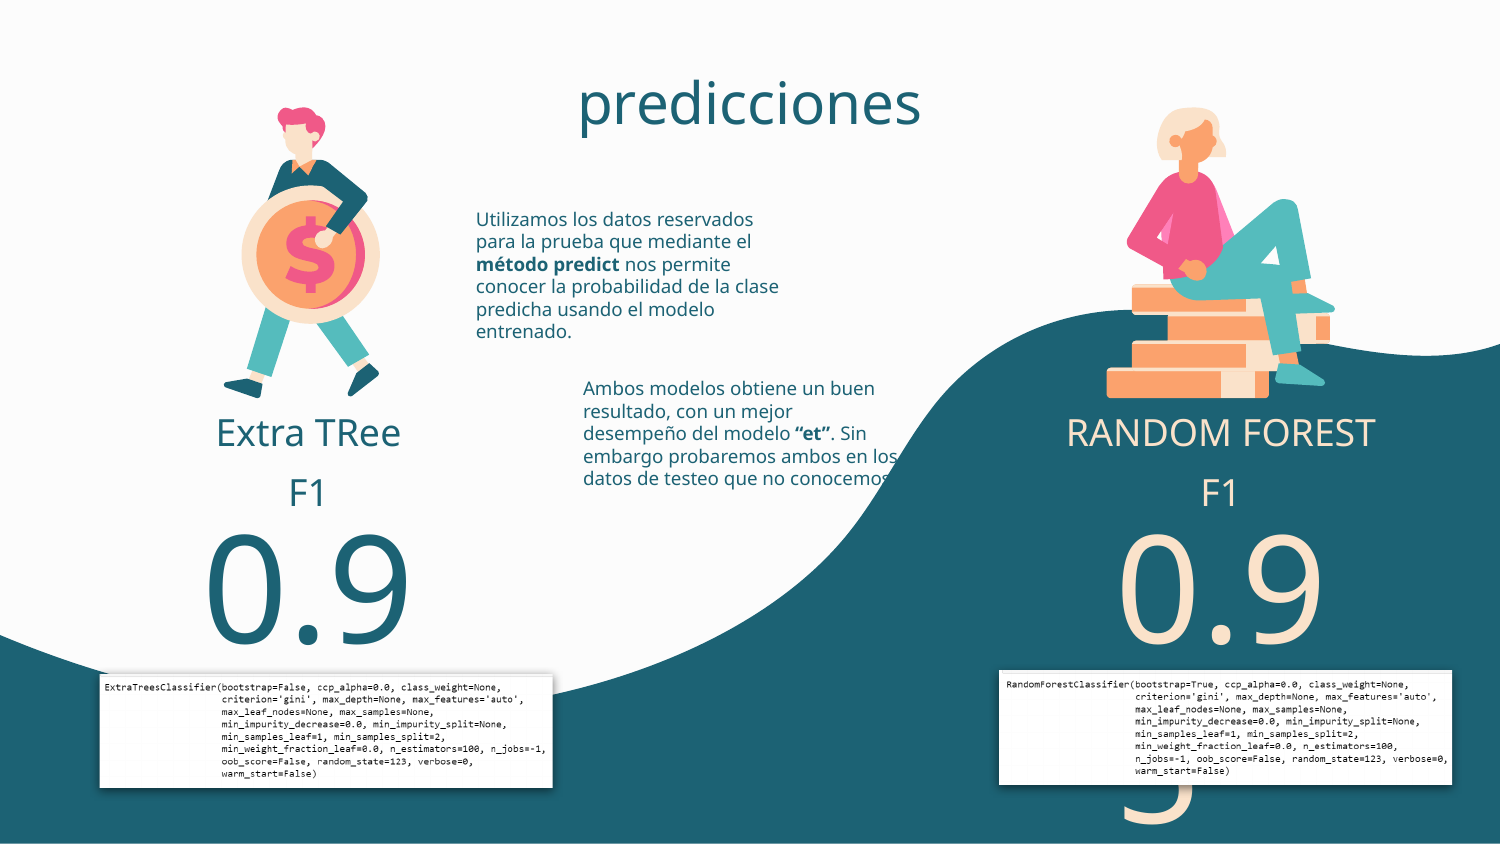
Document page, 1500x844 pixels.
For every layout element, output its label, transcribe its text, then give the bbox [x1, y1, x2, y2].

picture [99, 673, 553, 789]
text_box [1106, 107, 1336, 399]
text_box Ambos modelos obtiene un buen resultado, con un mejor desempeño del modelo “et”. Sin embargo probaremos ambos en los datos de testeo que no conocemos. [568, 361, 917, 508]
title F1 [111, 457, 506, 530]
title F1 [1023, 457, 1419, 530]
picture [998, 670, 1453, 785]
title RANDOM FOREST [1023, 397, 1419, 457]
title 0.95 [1100, 530, 1405, 666]
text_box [223, 107, 381, 399]
title predicciones [320, 50, 1180, 145]
text_box Utilizamos los datos reservados para la prueba que mediante el método predict nos permite conocer la probabilidad de la clase predicha usando el modelo entrenado. [460, 192, 809, 339]
title Extra TRee [111, 397, 506, 457]
title 0.96 [156, 530, 461, 669]
